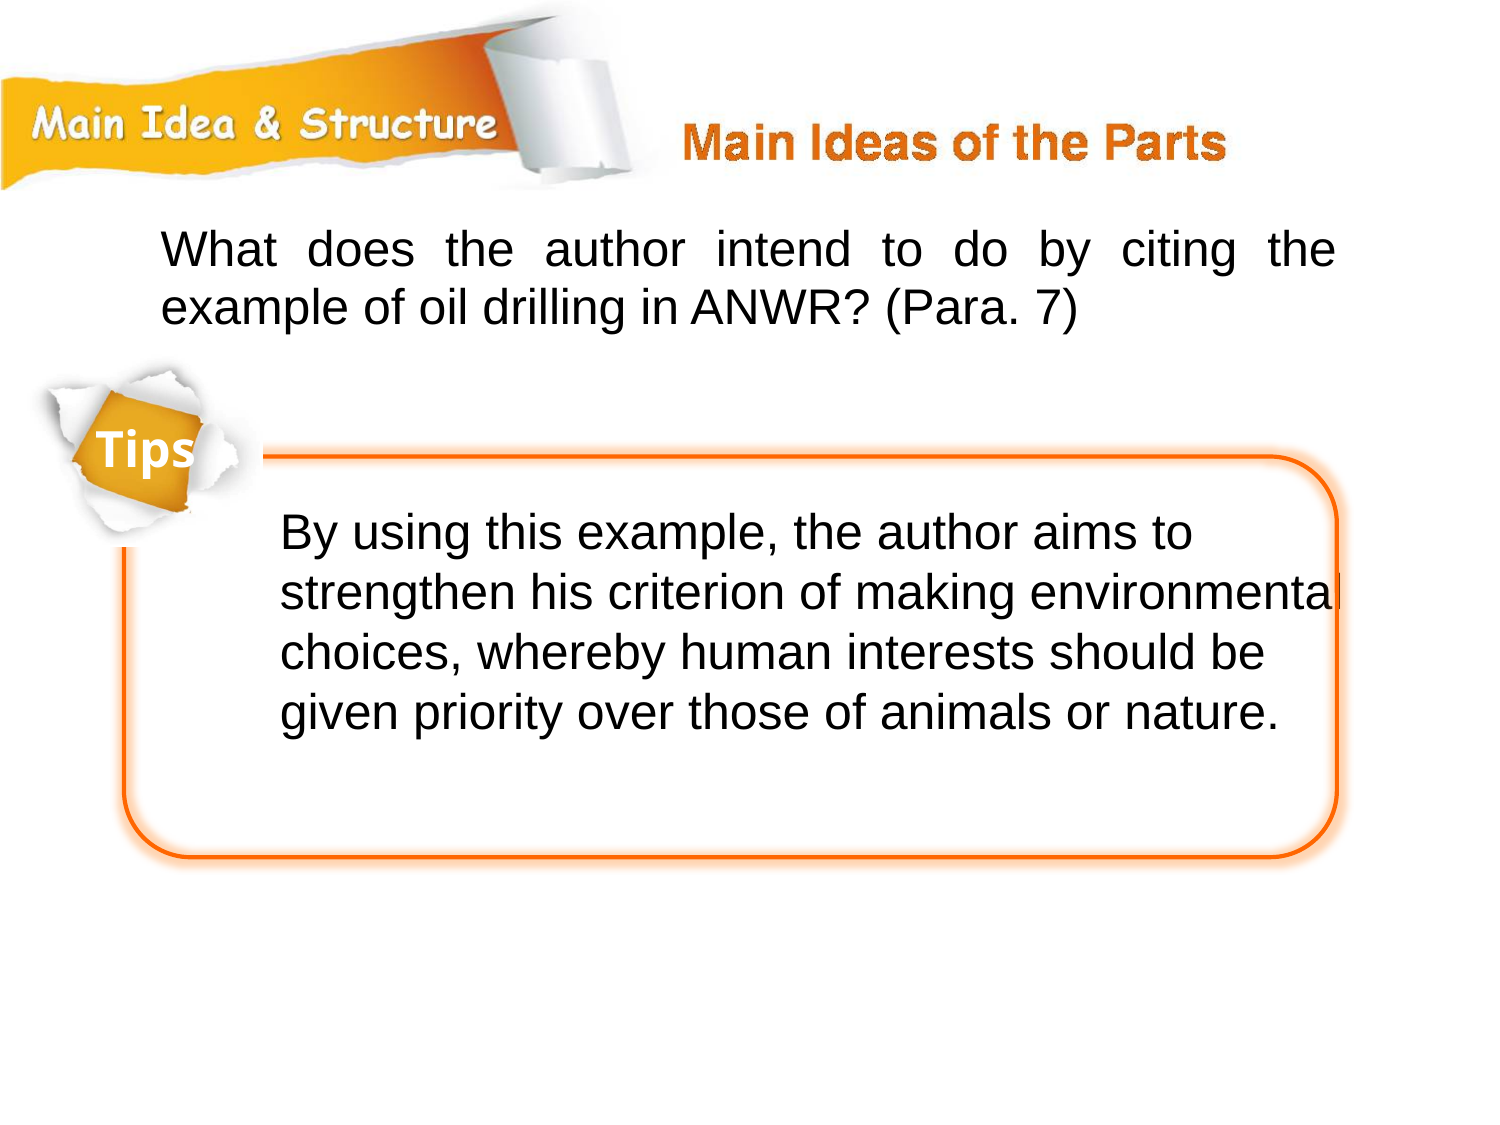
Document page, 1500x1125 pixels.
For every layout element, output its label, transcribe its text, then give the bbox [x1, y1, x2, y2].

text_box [23, 339, 1360, 858]
text_box What does the author intend to do by citing the example of oil drilling in ANWR? (Para. 7) [145, 210, 1353, 338]
picture [0, 0, 1325, 192]
